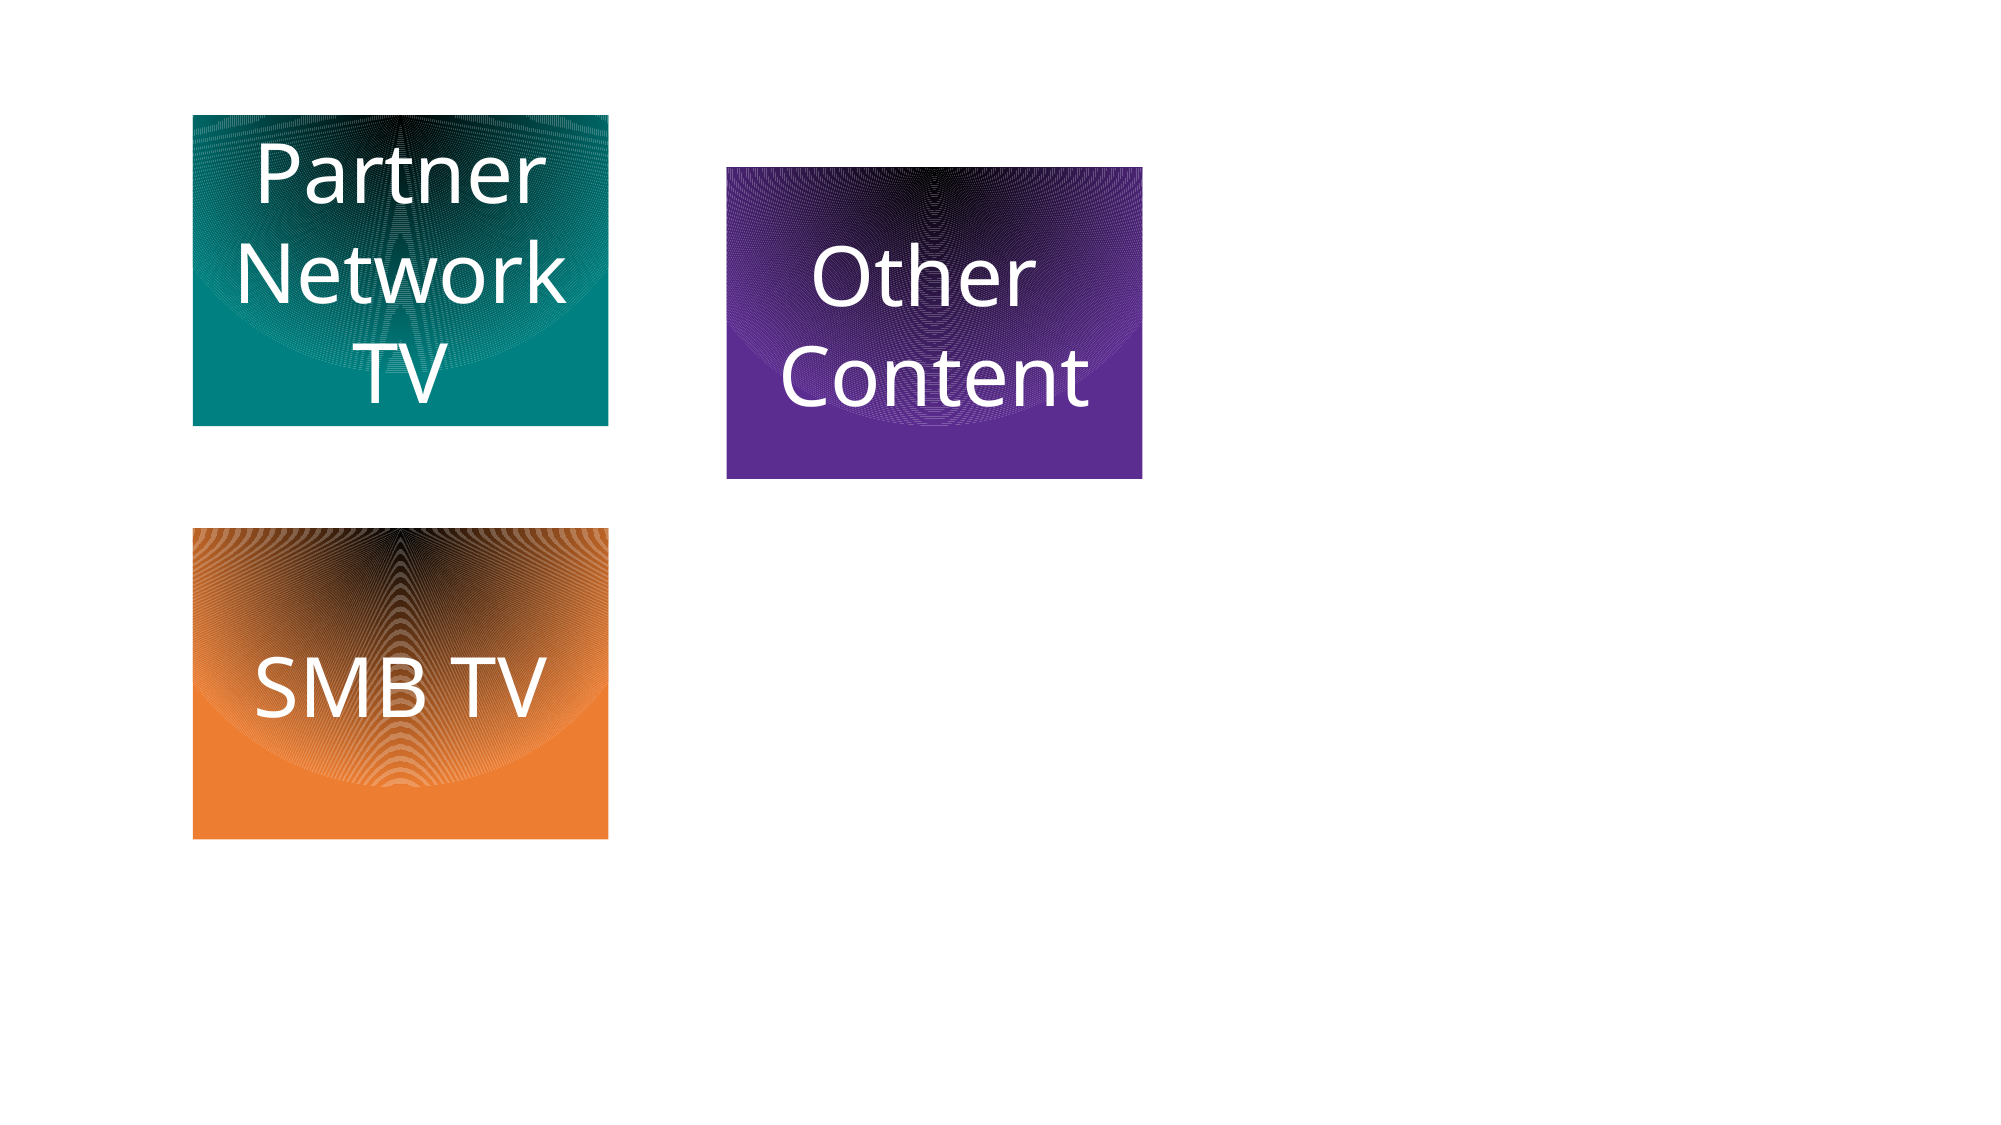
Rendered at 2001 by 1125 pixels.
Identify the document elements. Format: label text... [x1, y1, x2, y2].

text_box Other Content [726, 167, 1143, 480]
text_box SMB TV [192, 528, 609, 840]
text_box Partner Network TV [192, 114, 609, 427]
